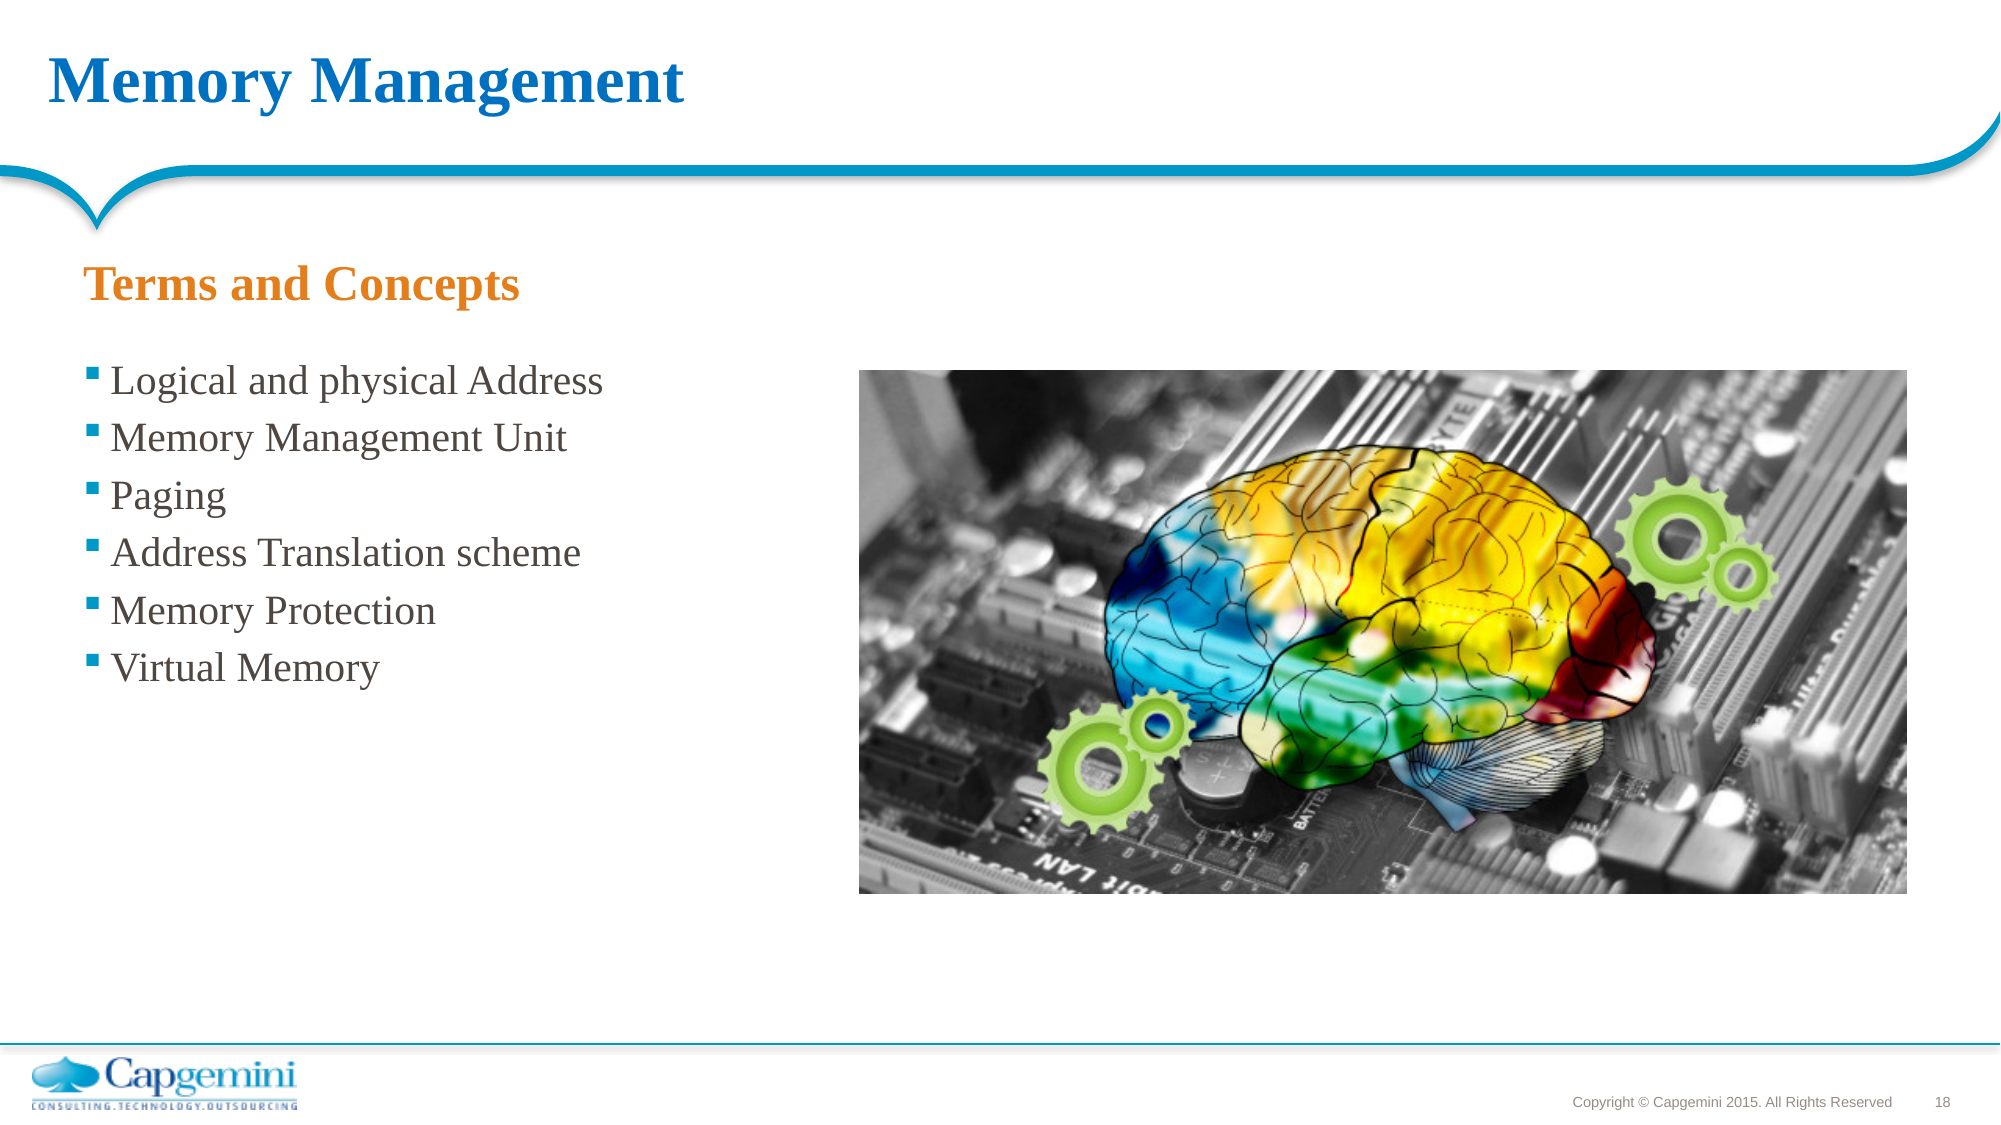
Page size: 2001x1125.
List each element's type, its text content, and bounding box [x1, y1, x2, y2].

picture [859, 369, 1907, 894]
list Logical and physical Address Memory Management Unit Paging Address Translation scheme Memory Protection Virtual Memory [65, 351, 2000, 1007]
picture [32, 1056, 297, 1110]
list Terms and Concepts [65, 245, 2000, 351]
title Memory Management [0, 0, 2000, 165]
